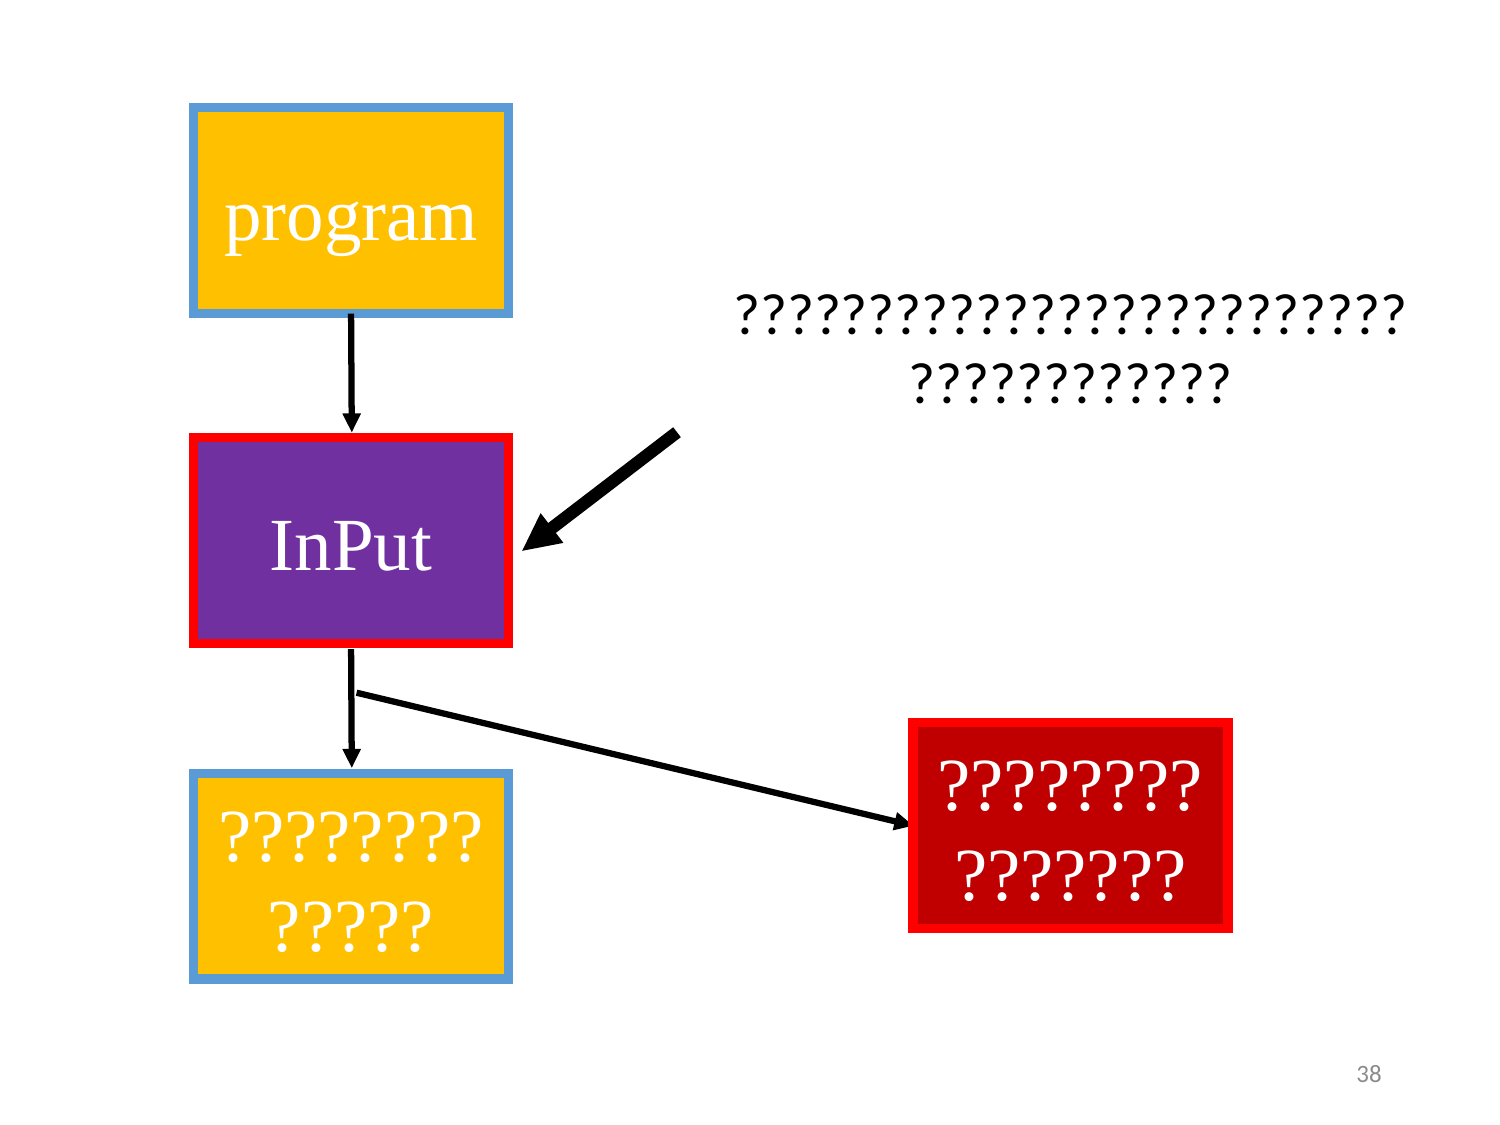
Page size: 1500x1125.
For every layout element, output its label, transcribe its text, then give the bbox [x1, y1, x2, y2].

text_box ????????????????????????????????????? [716, 268, 1425, 424]
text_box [522, 432, 678, 551]
text_box program [193, 107, 510, 315]
slide_number 38 [1059, 1042, 1397, 1103]
text_box ????????????? [193, 772, 510, 980]
text_box ??????????????? [912, 722, 1229, 930]
text_box InPut [193, 437, 510, 645]
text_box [356, 692, 914, 826]
